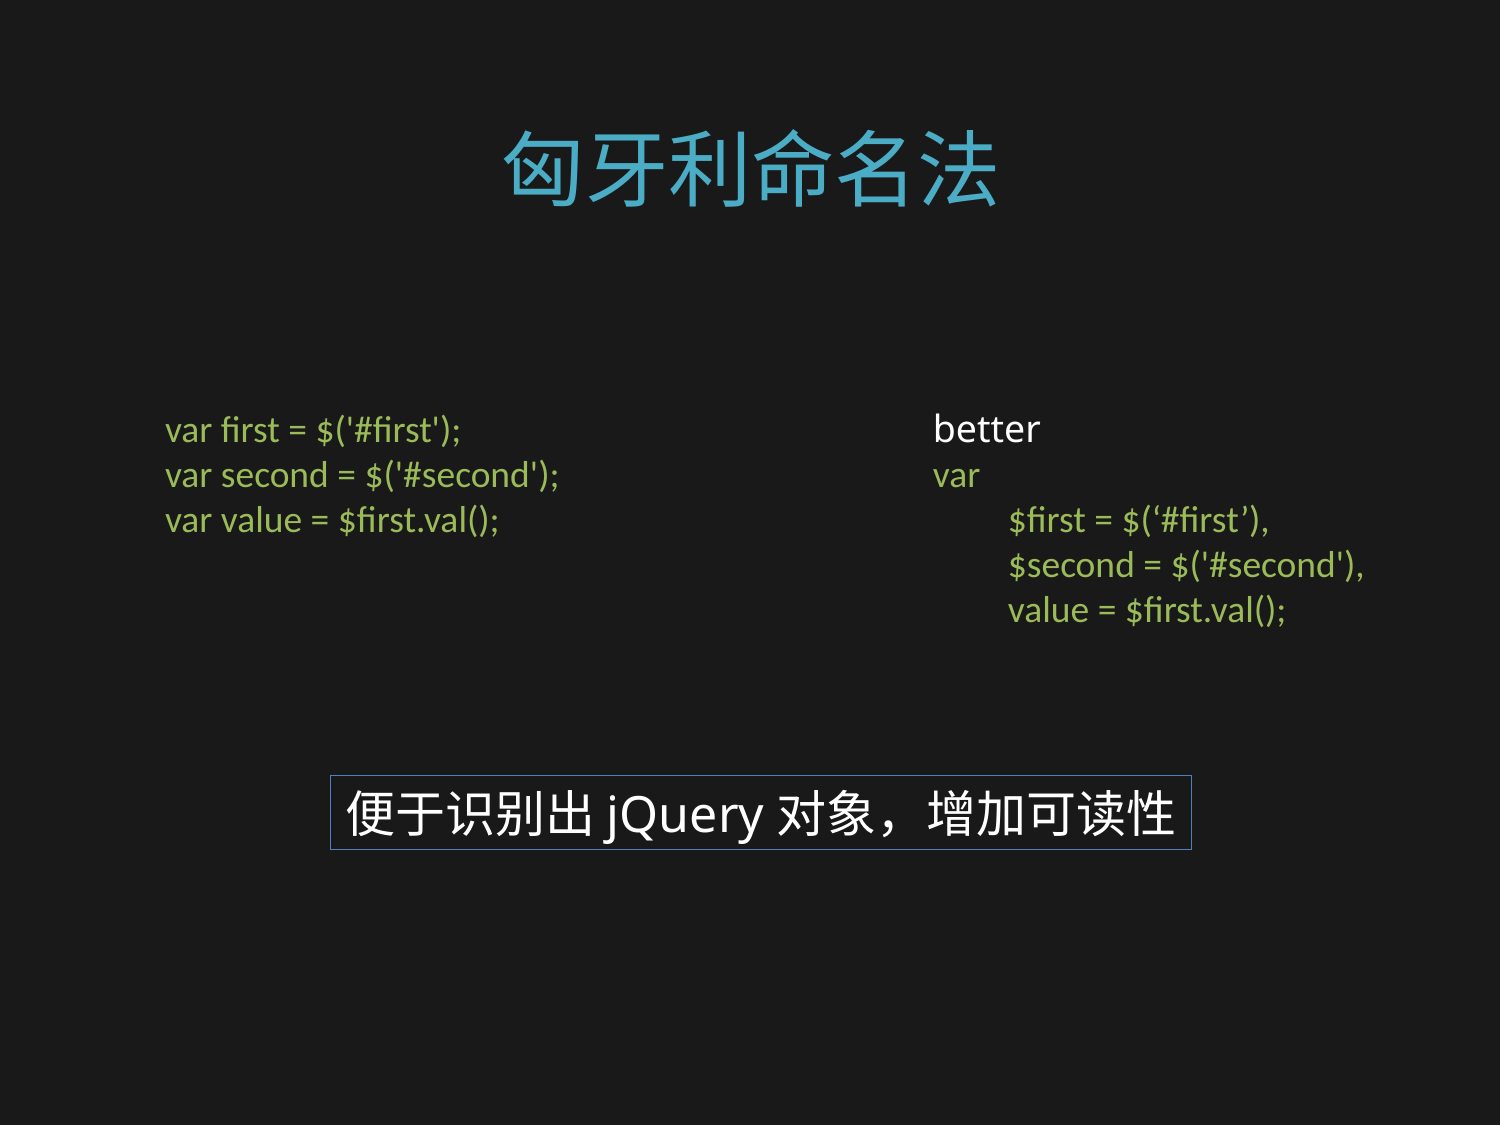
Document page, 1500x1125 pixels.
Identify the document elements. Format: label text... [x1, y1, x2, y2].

text_box 便于识别出jQuery对象，增加可读性 [330, 775, 1192, 850]
text_box better var $first = $(‘#first’), $second = $('#second'), value = $first.val(); [918, 397, 1381, 638]
text_box var first = $('#first'); var second = $('#second'); var value = $first.val(); [150, 397, 575, 548]
title 匈牙利命名法 [102, 42, 1402, 291]
